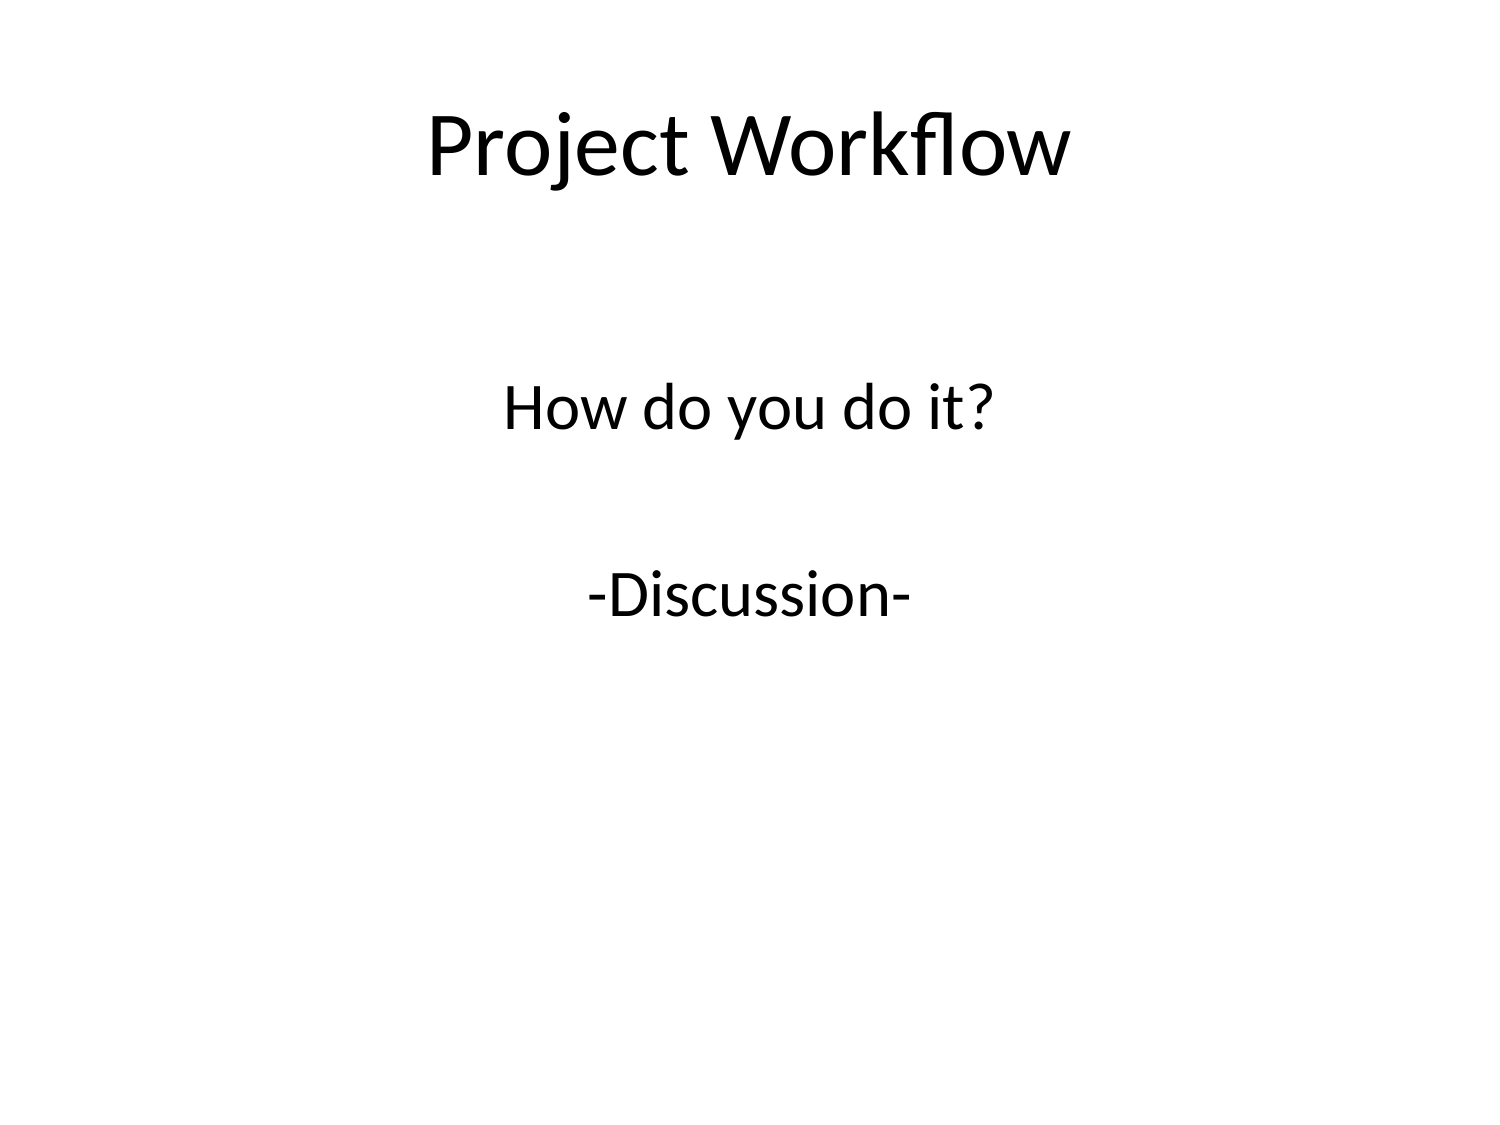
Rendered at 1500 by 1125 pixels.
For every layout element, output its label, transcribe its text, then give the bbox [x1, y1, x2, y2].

title Project Workflow [75, 45, 1425, 233]
list How do you do it? -Discussion- [75, 262, 1425, 1005]
